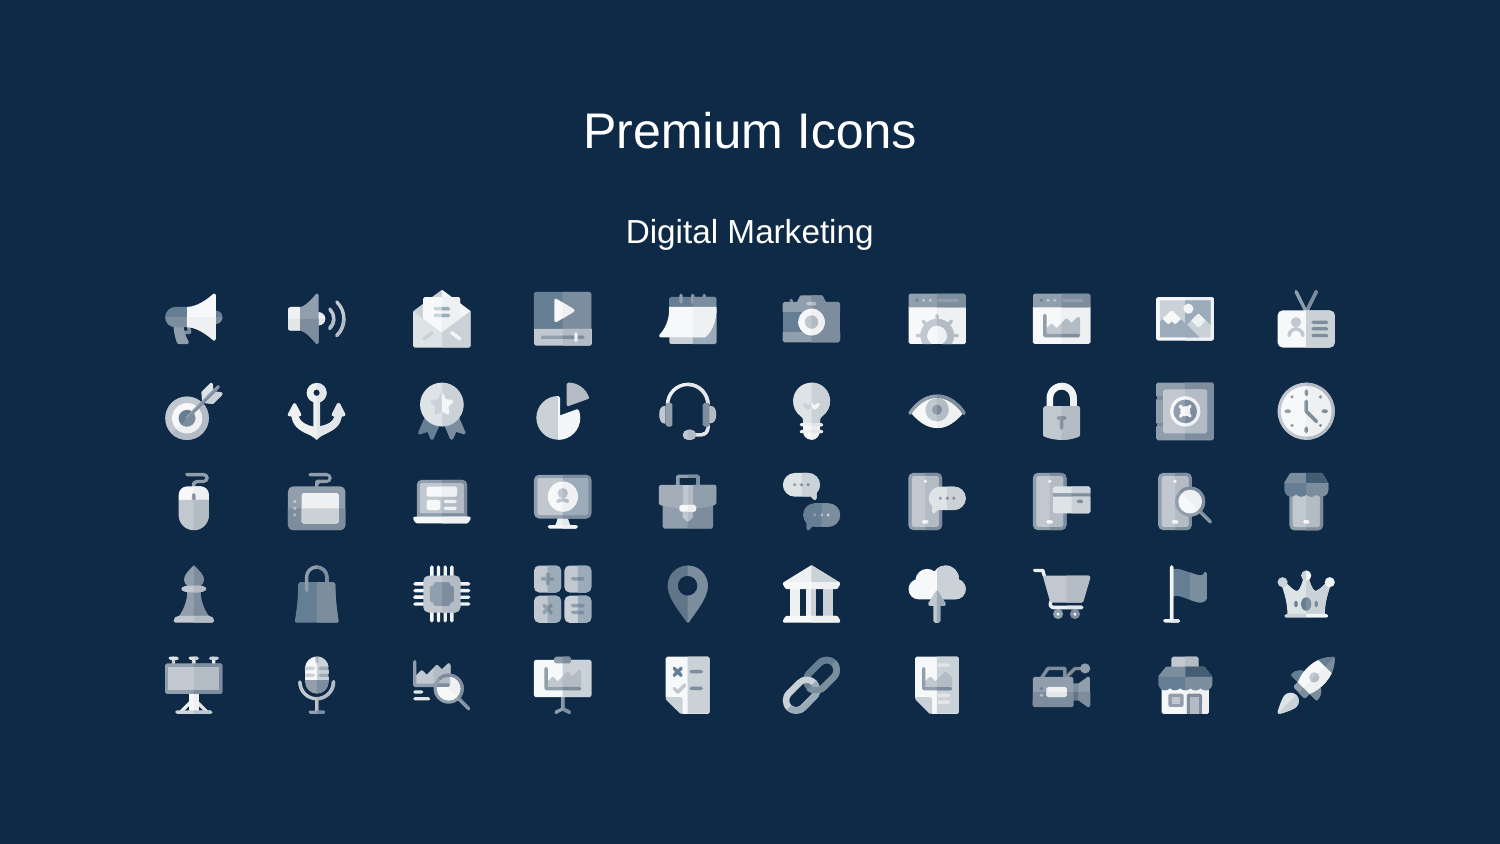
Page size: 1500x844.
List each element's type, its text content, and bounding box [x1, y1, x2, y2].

text_box [305, 676, 316, 680]
title Premium Icons [117, 83, 1383, 163]
text_box [316, 680, 336, 701]
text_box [533, 565, 592, 624]
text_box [164, 382, 223, 441]
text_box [908, 565, 966, 624]
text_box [1283, 472, 1329, 531]
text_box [533, 656, 592, 715]
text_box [412, 289, 471, 348]
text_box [1032, 472, 1091, 531]
text_box Digital Marketing [498, 194, 1002, 274]
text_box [294, 564, 340, 623]
text_box [305, 656, 316, 668]
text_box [908, 293, 967, 345]
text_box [1277, 382, 1336, 441]
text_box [178, 472, 210, 531]
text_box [658, 293, 717, 345]
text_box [667, 565, 709, 624]
text_box [316, 680, 329, 694]
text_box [1155, 382, 1215, 441]
text_box [318, 673, 329, 677]
text_box [298, 680, 316, 701]
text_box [658, 382, 717, 441]
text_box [1277, 570, 1336, 618]
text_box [1162, 564, 1208, 623]
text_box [164, 656, 223, 715]
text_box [1032, 568, 1091, 620]
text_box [1042, 382, 1081, 441]
text_box [305, 680, 316, 694]
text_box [164, 293, 223, 345]
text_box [782, 472, 841, 531]
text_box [412, 659, 471, 711]
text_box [665, 656, 710, 715]
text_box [173, 565, 215, 623]
text_box [318, 666, 329, 671]
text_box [533, 474, 592, 529]
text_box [908, 472, 966, 531]
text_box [782, 565, 841, 624]
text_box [1157, 472, 1213, 531]
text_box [287, 382, 346, 441]
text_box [1277, 656, 1336, 715]
text_box [304, 666, 316, 671]
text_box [658, 474, 717, 529]
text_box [412, 565, 471, 623]
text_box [1277, 289, 1336, 348]
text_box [1032, 293, 1091, 345]
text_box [536, 382, 590, 440]
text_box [1158, 656, 1213, 715]
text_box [781, 656, 842, 715]
text_box [305, 673, 316, 677]
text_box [1032, 663, 1091, 708]
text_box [417, 382, 467, 441]
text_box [412, 479, 471, 524]
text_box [287, 472, 346, 531]
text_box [907, 394, 967, 429]
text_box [1155, 296, 1215, 341]
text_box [287, 293, 346, 345]
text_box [782, 295, 841, 343]
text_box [792, 382, 831, 441]
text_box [533, 291, 592, 346]
text_box [316, 656, 329, 680]
text_box [316, 710, 326, 714]
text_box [914, 656, 960, 715]
